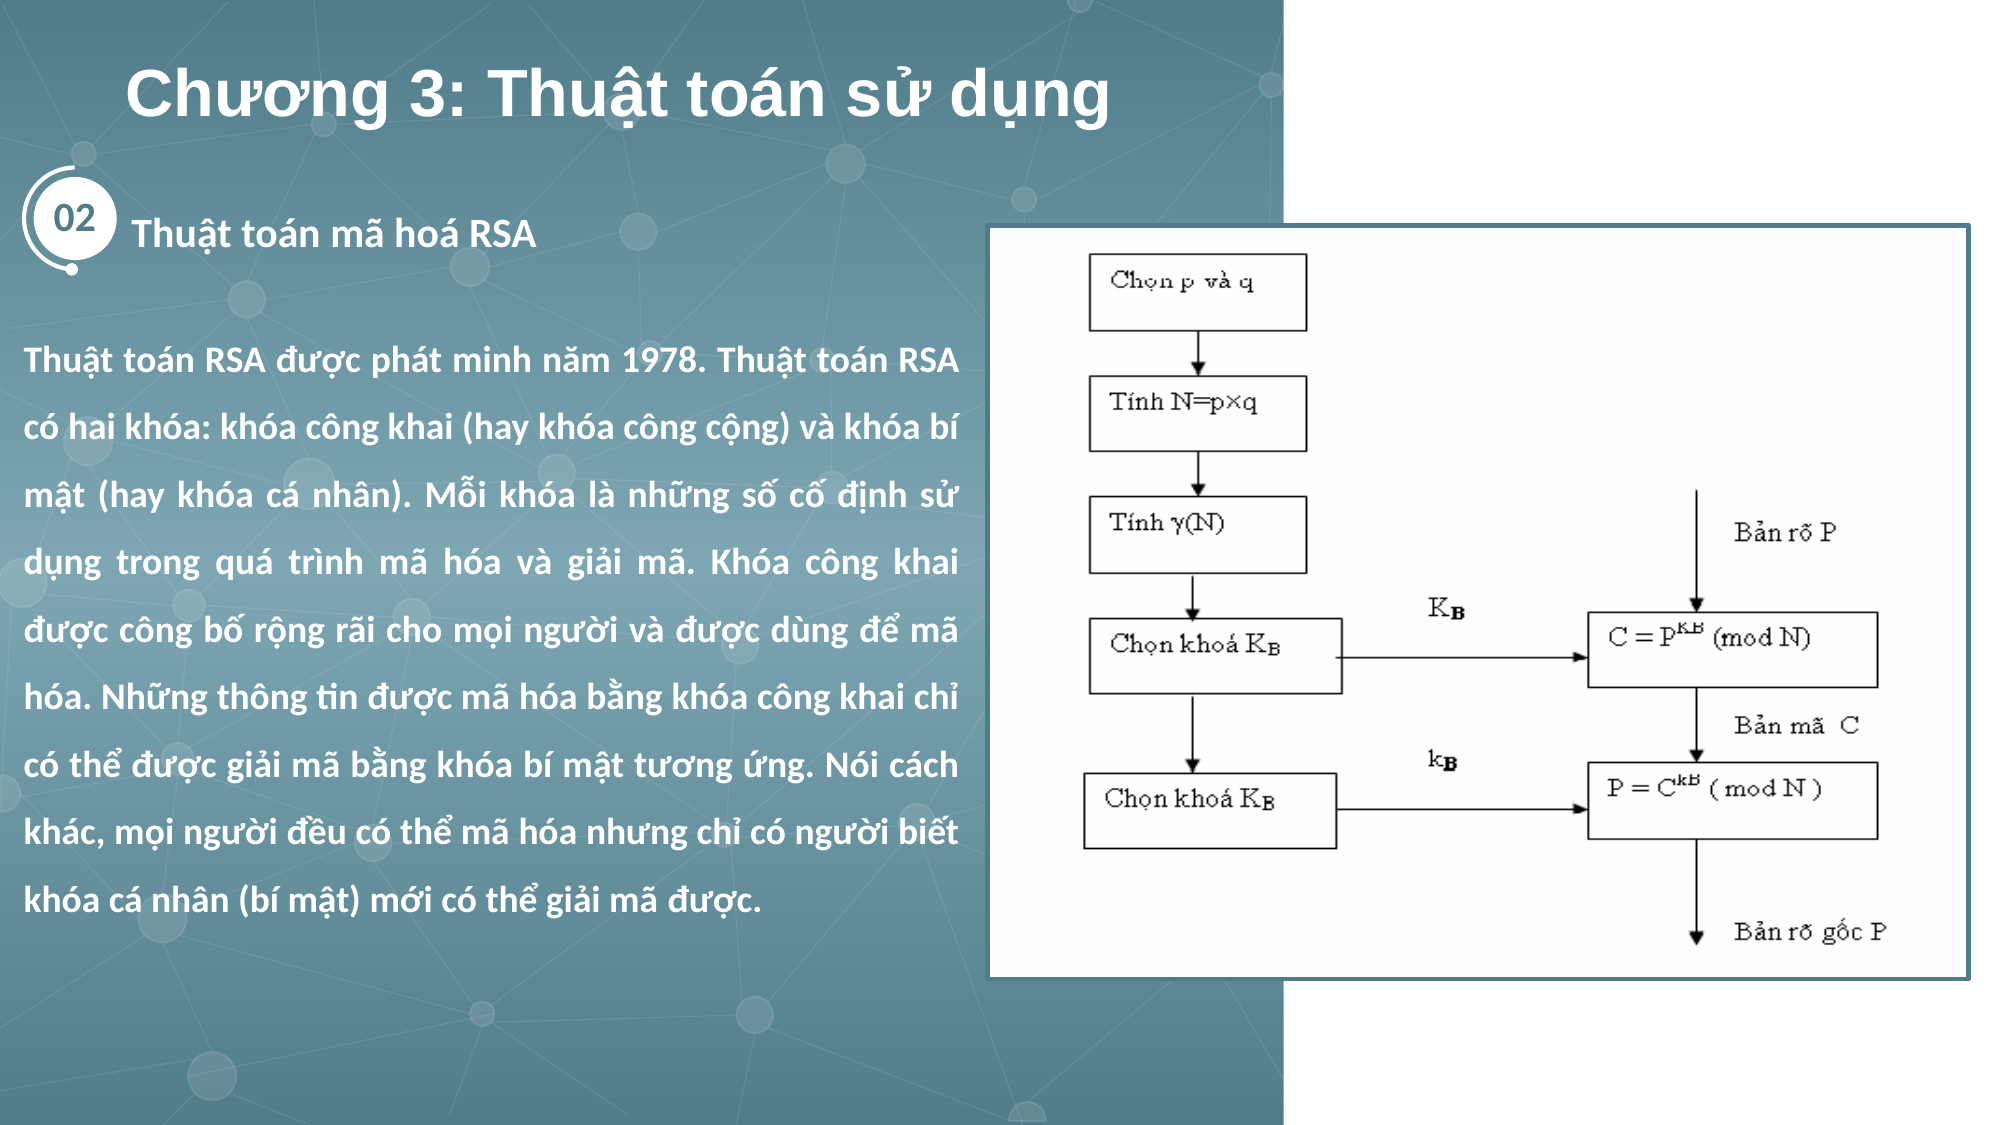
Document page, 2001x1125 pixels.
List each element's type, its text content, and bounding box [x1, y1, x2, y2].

picture [989, 227, 1967, 977]
text_box Thuật toán mã hoá RSA [126, 194, 564, 263]
text_box Chương 3: Thuật toán sử dụng [48, 42, 1191, 138]
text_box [24, 167, 126, 270]
text_box Thuật toán RSA được phát minh năm 1978. Thuật toán RSA có hai khóa: khóa công khai (hay khóa công cộng) và khóa bí mật (hay khóa cá nhân). Mỗi khóa là những số cố định sử dụng trong quá trình mã hóa và giải mã. Khóa công khai được công bố rộng rãi cho mọi người và được dùng để mã hóa. Những thông tin được mã hóa bằng khóa công khai chỉ có thể được giải mã bằng khóa bí mật tương ứng. Nói cách khác, mọi người đều có thể mã hóa nhưng chỉ có người biết khóa cá nhân (bí mật) mới có thể giải mã được. [0, 304, 975, 1012]
